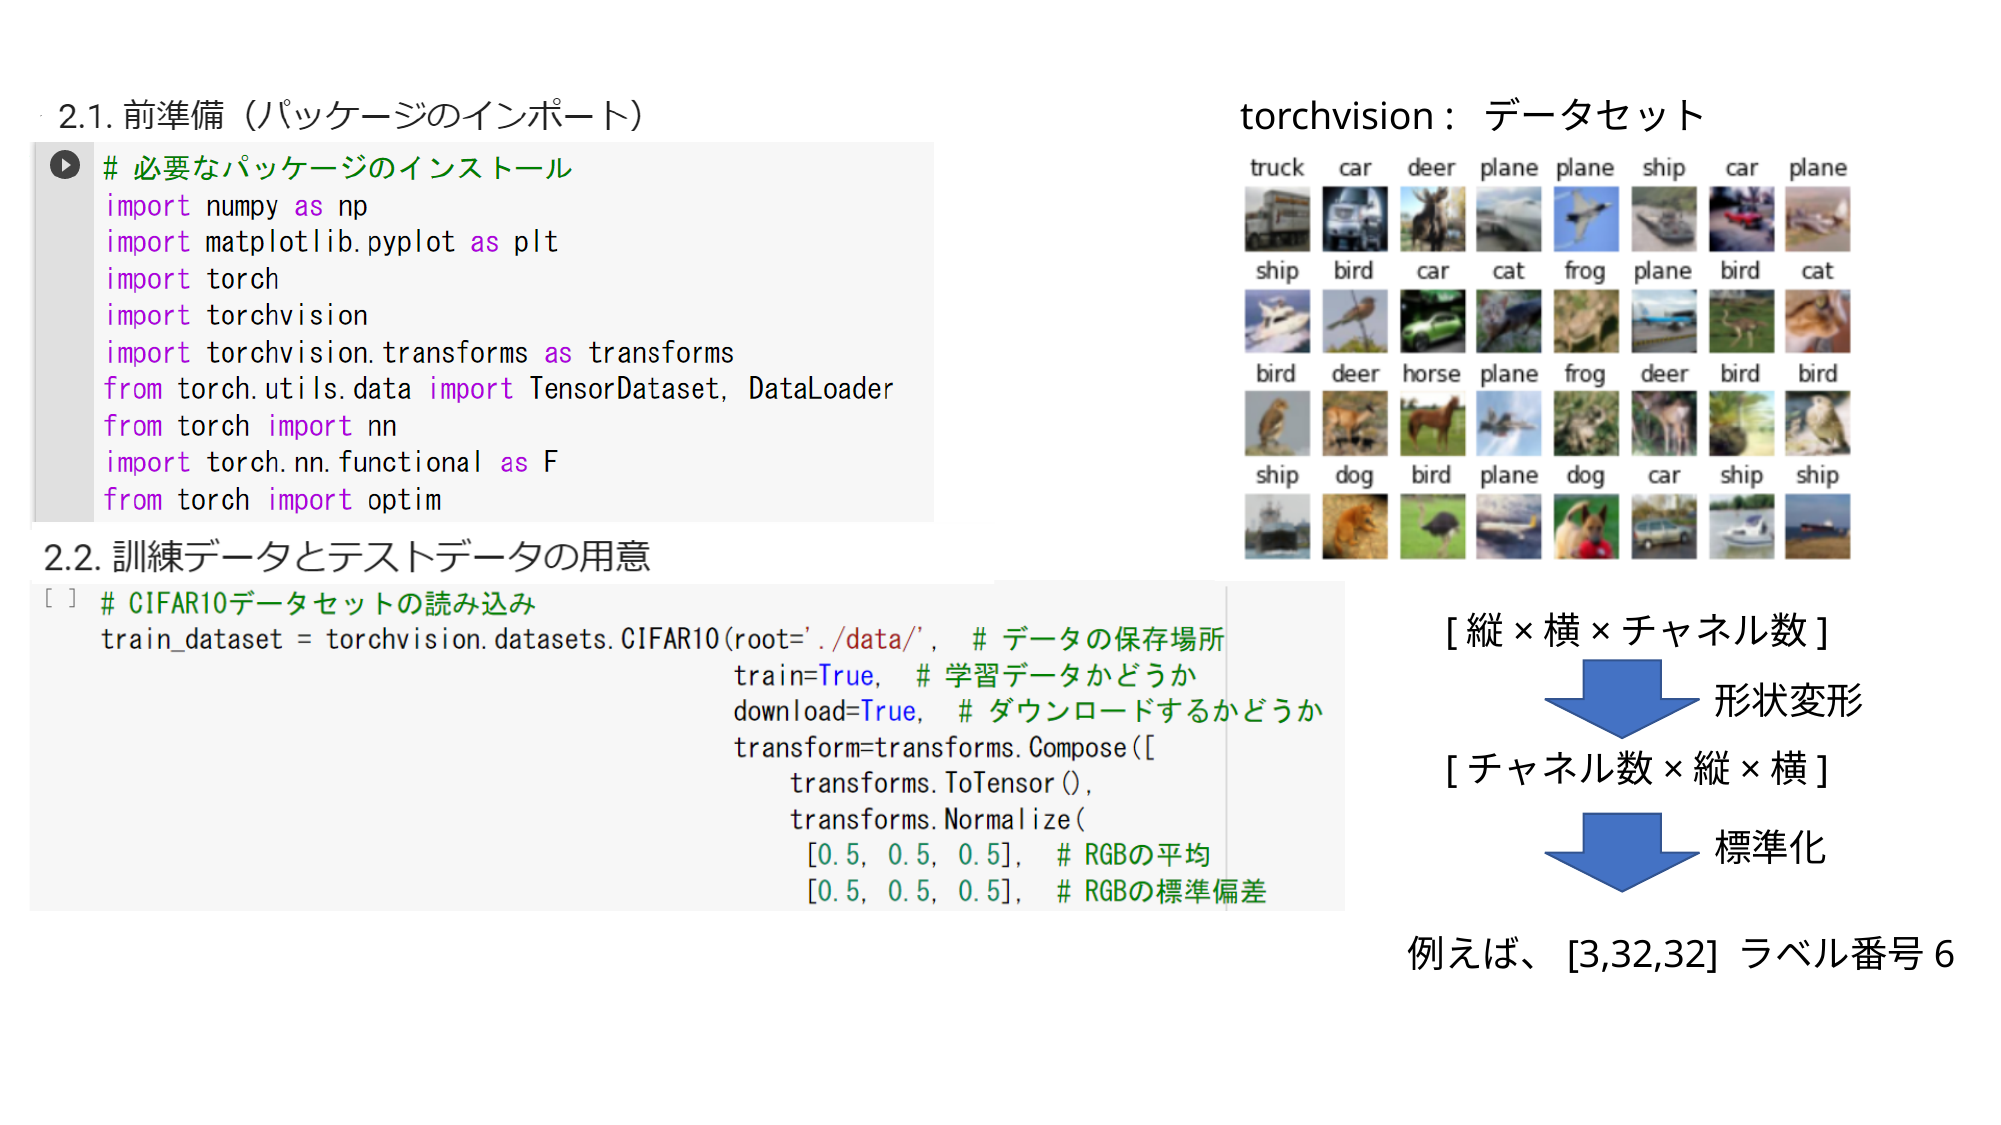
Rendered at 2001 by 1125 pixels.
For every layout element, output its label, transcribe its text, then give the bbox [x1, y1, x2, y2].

picture [29, 88, 1904, 911]
text_box [1544, 812, 1699, 893]
text_box torchvision : データセット [1225, 84, 1821, 145]
text_box 標準化 [1699, 816, 1929, 877]
text_box [チャネル数×縦×横] [1430, 738, 1850, 798]
text_box 例えば、[3,32,32] ラベル番号6 [1393, 922, 1973, 982]
text_box [1544, 659, 1699, 740]
text_box [縦×横×チャネル数] [1430, 599, 1850, 660]
text_box 形状変形 [1699, 669, 1929, 730]
